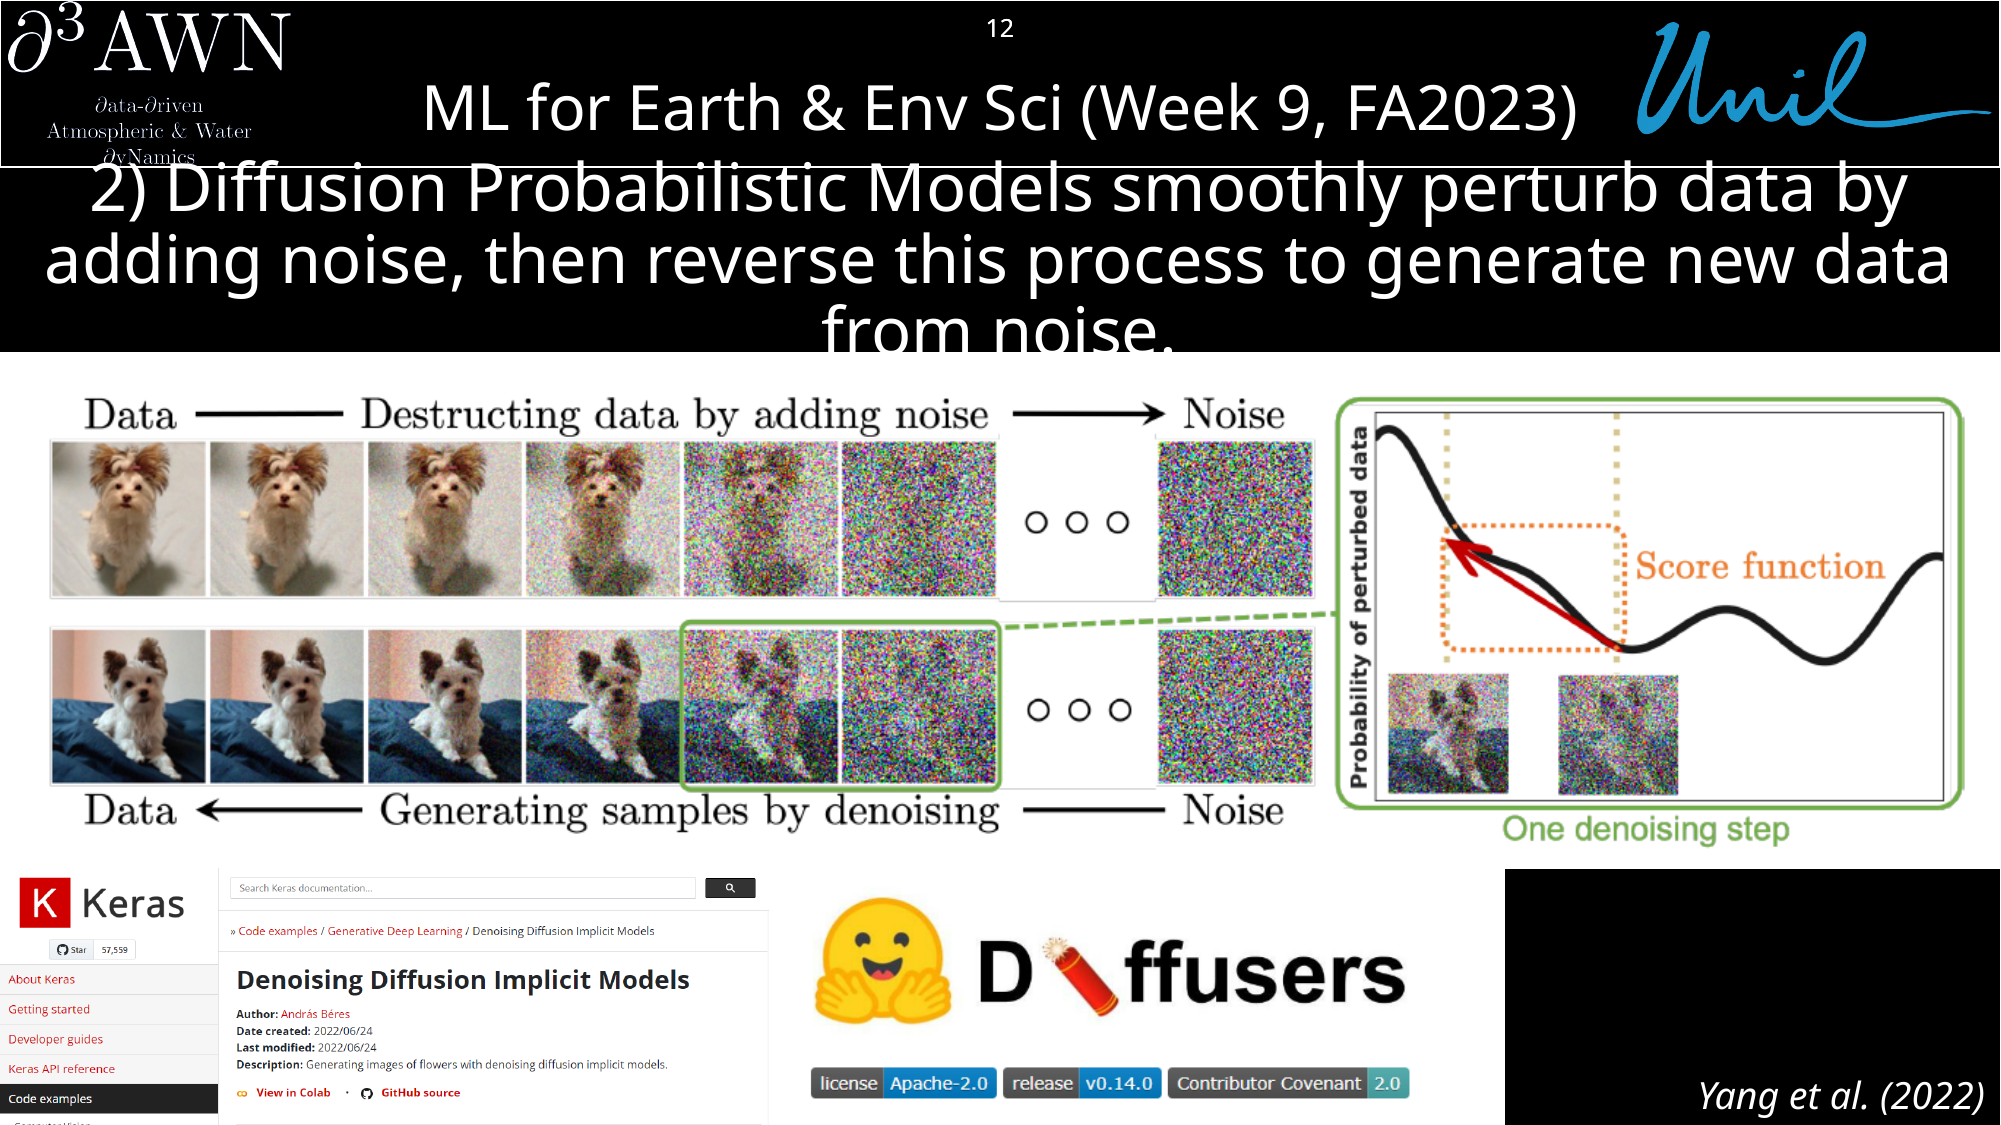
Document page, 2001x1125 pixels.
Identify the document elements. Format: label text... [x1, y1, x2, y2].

picture [0, 0, 298, 168]
title 2) Diffusion Probabilistic Models smoothly perturb data by adding noise, then reverse this process to generate new data from noise. [0, 171, 2000, 352]
slide_number 12 [774, 0, 1225, 60]
text_box Yang et al. (2022) [1505, 1064, 2000, 1125]
picture [1609, 22, 2000, 145]
picture [0, 352, 2000, 1125]
